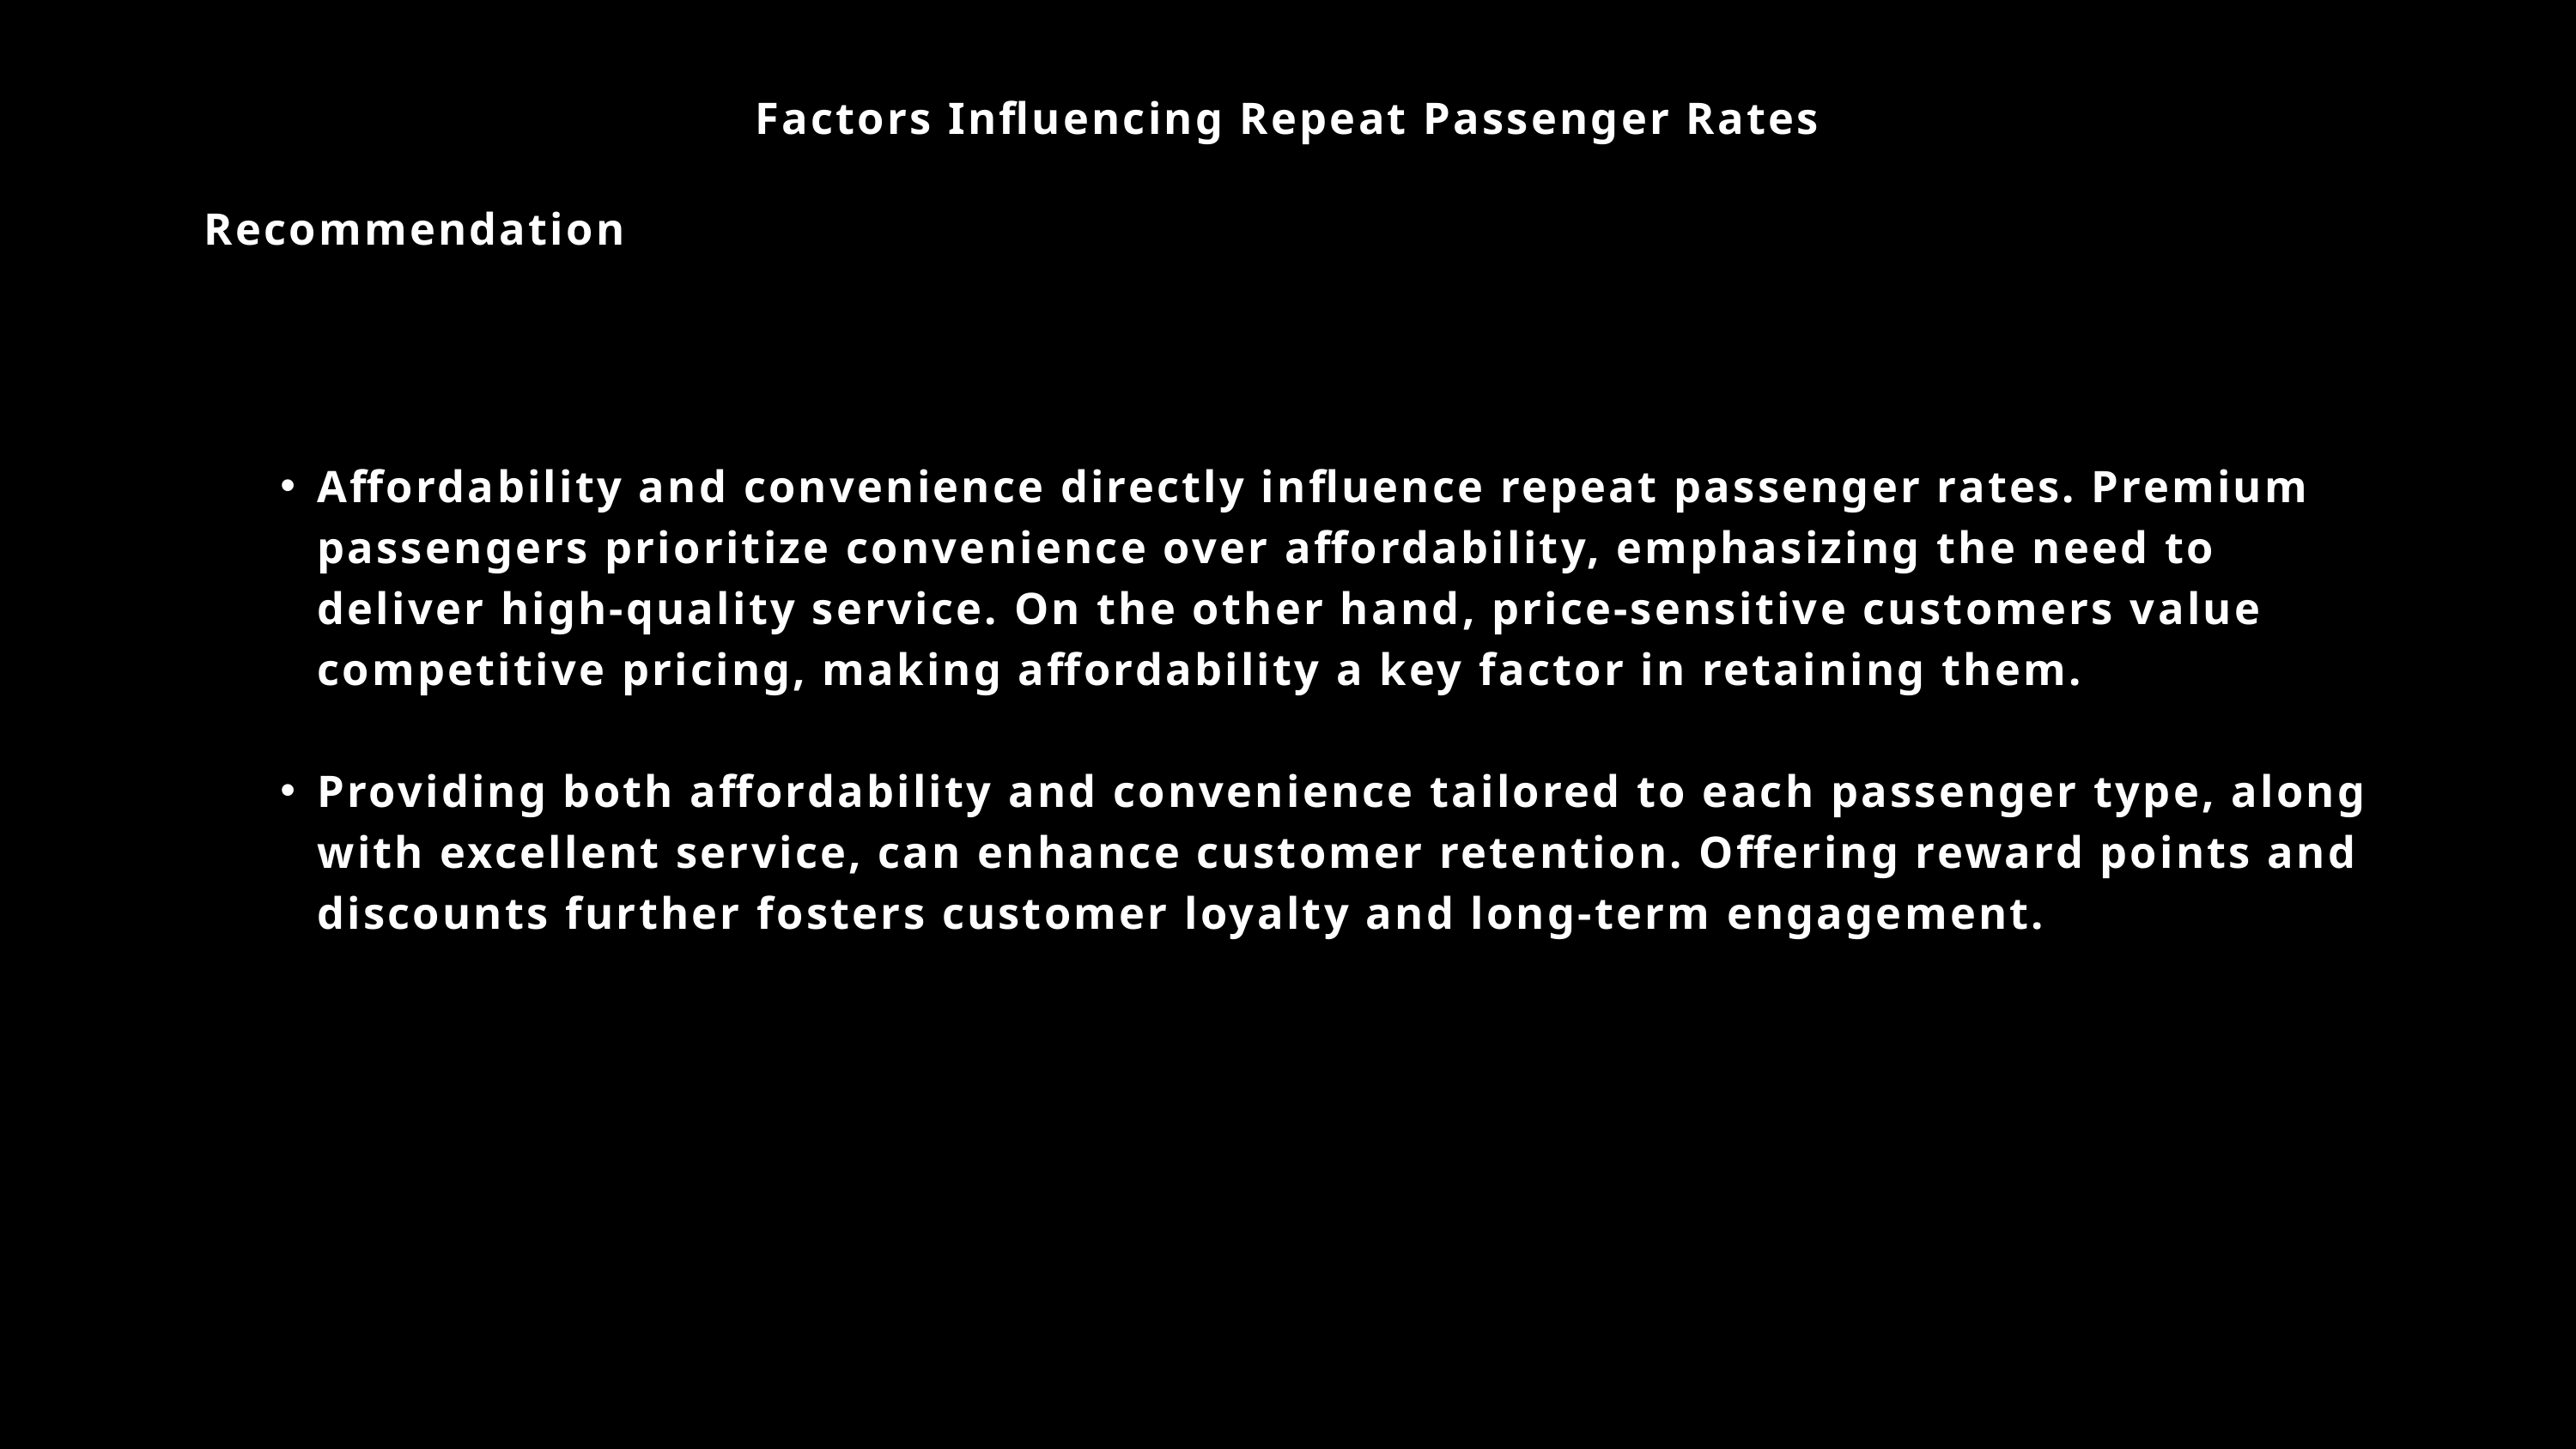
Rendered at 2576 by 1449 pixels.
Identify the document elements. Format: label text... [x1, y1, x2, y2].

text_box Factors Influencing Repeat Passenger Rates [596, 82, 1980, 143]
text_box Recommendation [0, 192, 1107, 254]
text_box Affordability and convenience directly influence repeat passenger rates. Premium passengers prioritize convenience over affordability, emphasizing the need to deliver high-quality service. On the other hand, price-sensitive customers value competitive pricing, making affordability a key factor in retaining them. Providing both affordability and convenience tailored to each passenger type, along with excellent service, can enhance customer retention. Offering reward points and discounts further fosters customer loyalty and long-term engagement. [243, 450, 2376, 938]
